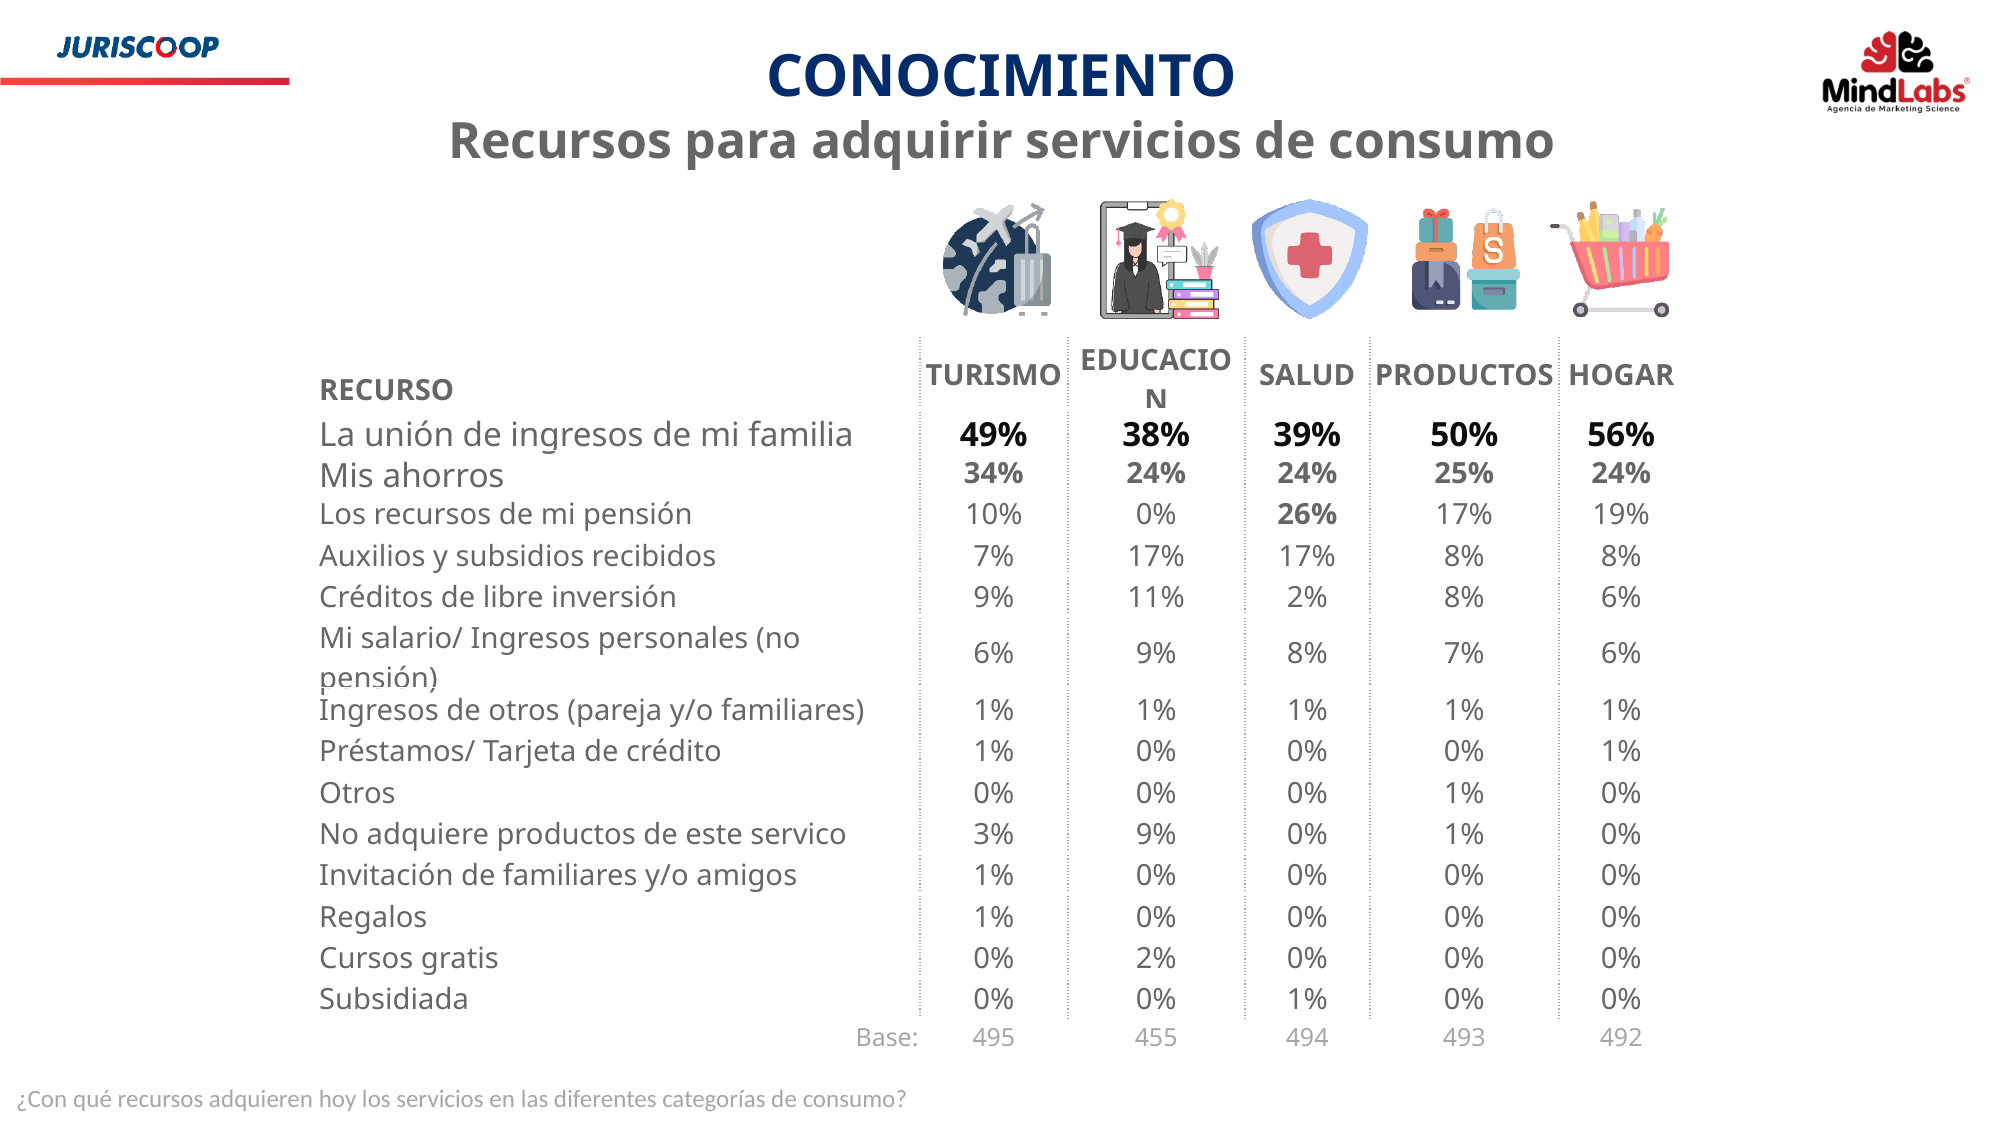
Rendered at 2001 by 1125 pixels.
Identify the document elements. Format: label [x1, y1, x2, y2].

picture [1249, 199, 1369, 319]
table_cell [319, 854, 1683, 893]
table_header [319, 338, 1683, 408]
picture [937, 199, 1056, 319]
table_cell [319, 688, 1683, 728]
table_cell [319, 576, 1683, 615]
table_cell [319, 534, 1683, 574]
picture [55, 31, 221, 63]
title [428, 36, 1573, 227]
picture [1549, 199, 1669, 319]
picture [1099, 199, 1219, 319]
table_cell [319, 812, 1683, 852]
table_cell [319, 895, 1683, 935]
table_cell [319, 410, 1683, 450]
text_box [1, 1074, 1225, 1120]
picture [0, 77, 291, 86]
table_cell [319, 493, 1683, 532]
table_cell [319, 771, 1683, 811]
table_cell [319, 978, 1684, 1050]
table_cell [319, 936, 1683, 976]
picture [1406, 199, 1526, 319]
table_cell [319, 451, 1683, 491]
table_cell [319, 730, 1683, 769]
table_cell [319, 617, 1683, 687]
picture [1822, 31, 1971, 113]
